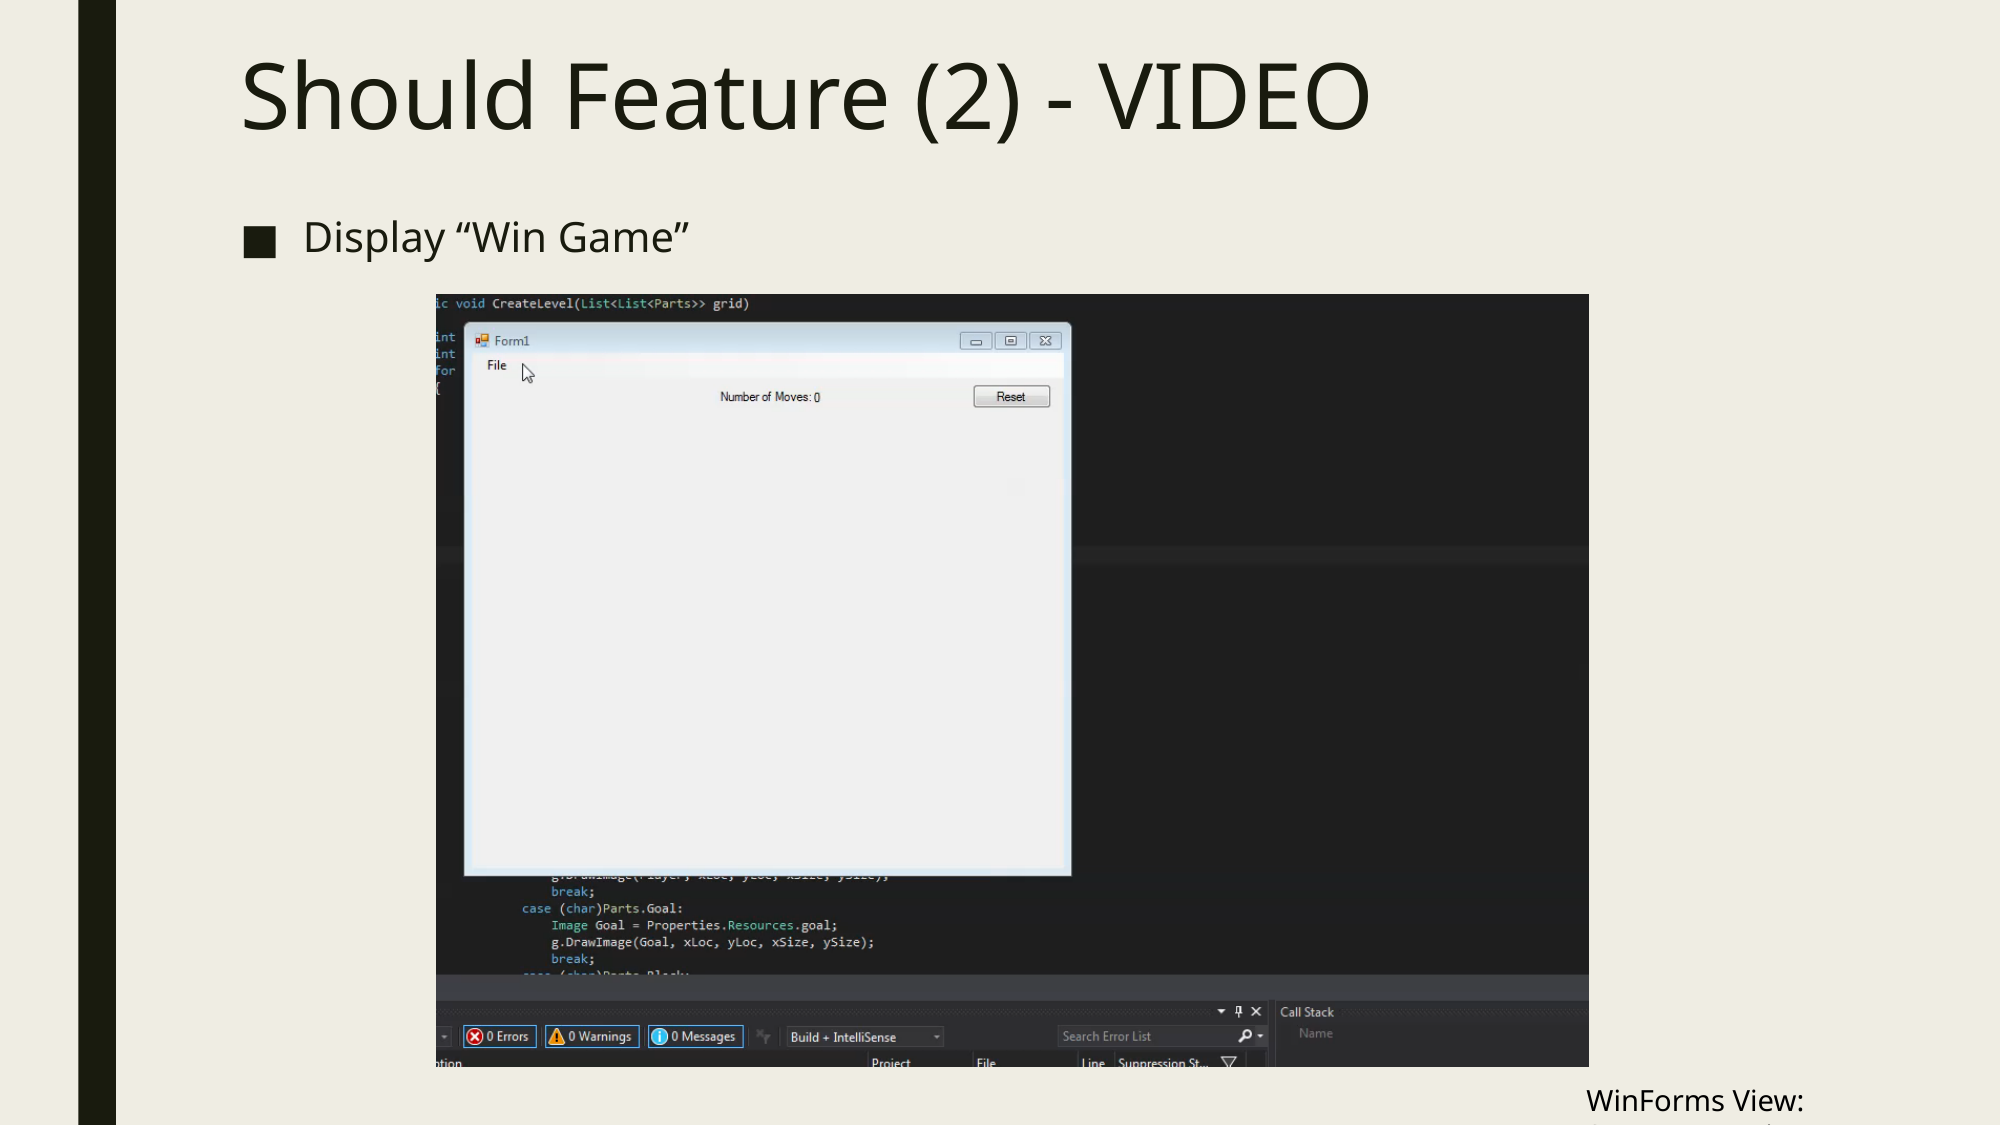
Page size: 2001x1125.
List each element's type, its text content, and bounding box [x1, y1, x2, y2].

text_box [435, 293, 1590, 1068]
list Display “Win Game” [225, 207, 1800, 288]
title Should Feature (2) - VIDEO [225, 43, 1800, 207]
text_box WinForms View: System.Drawing [1571, 1074, 2000, 1125]
